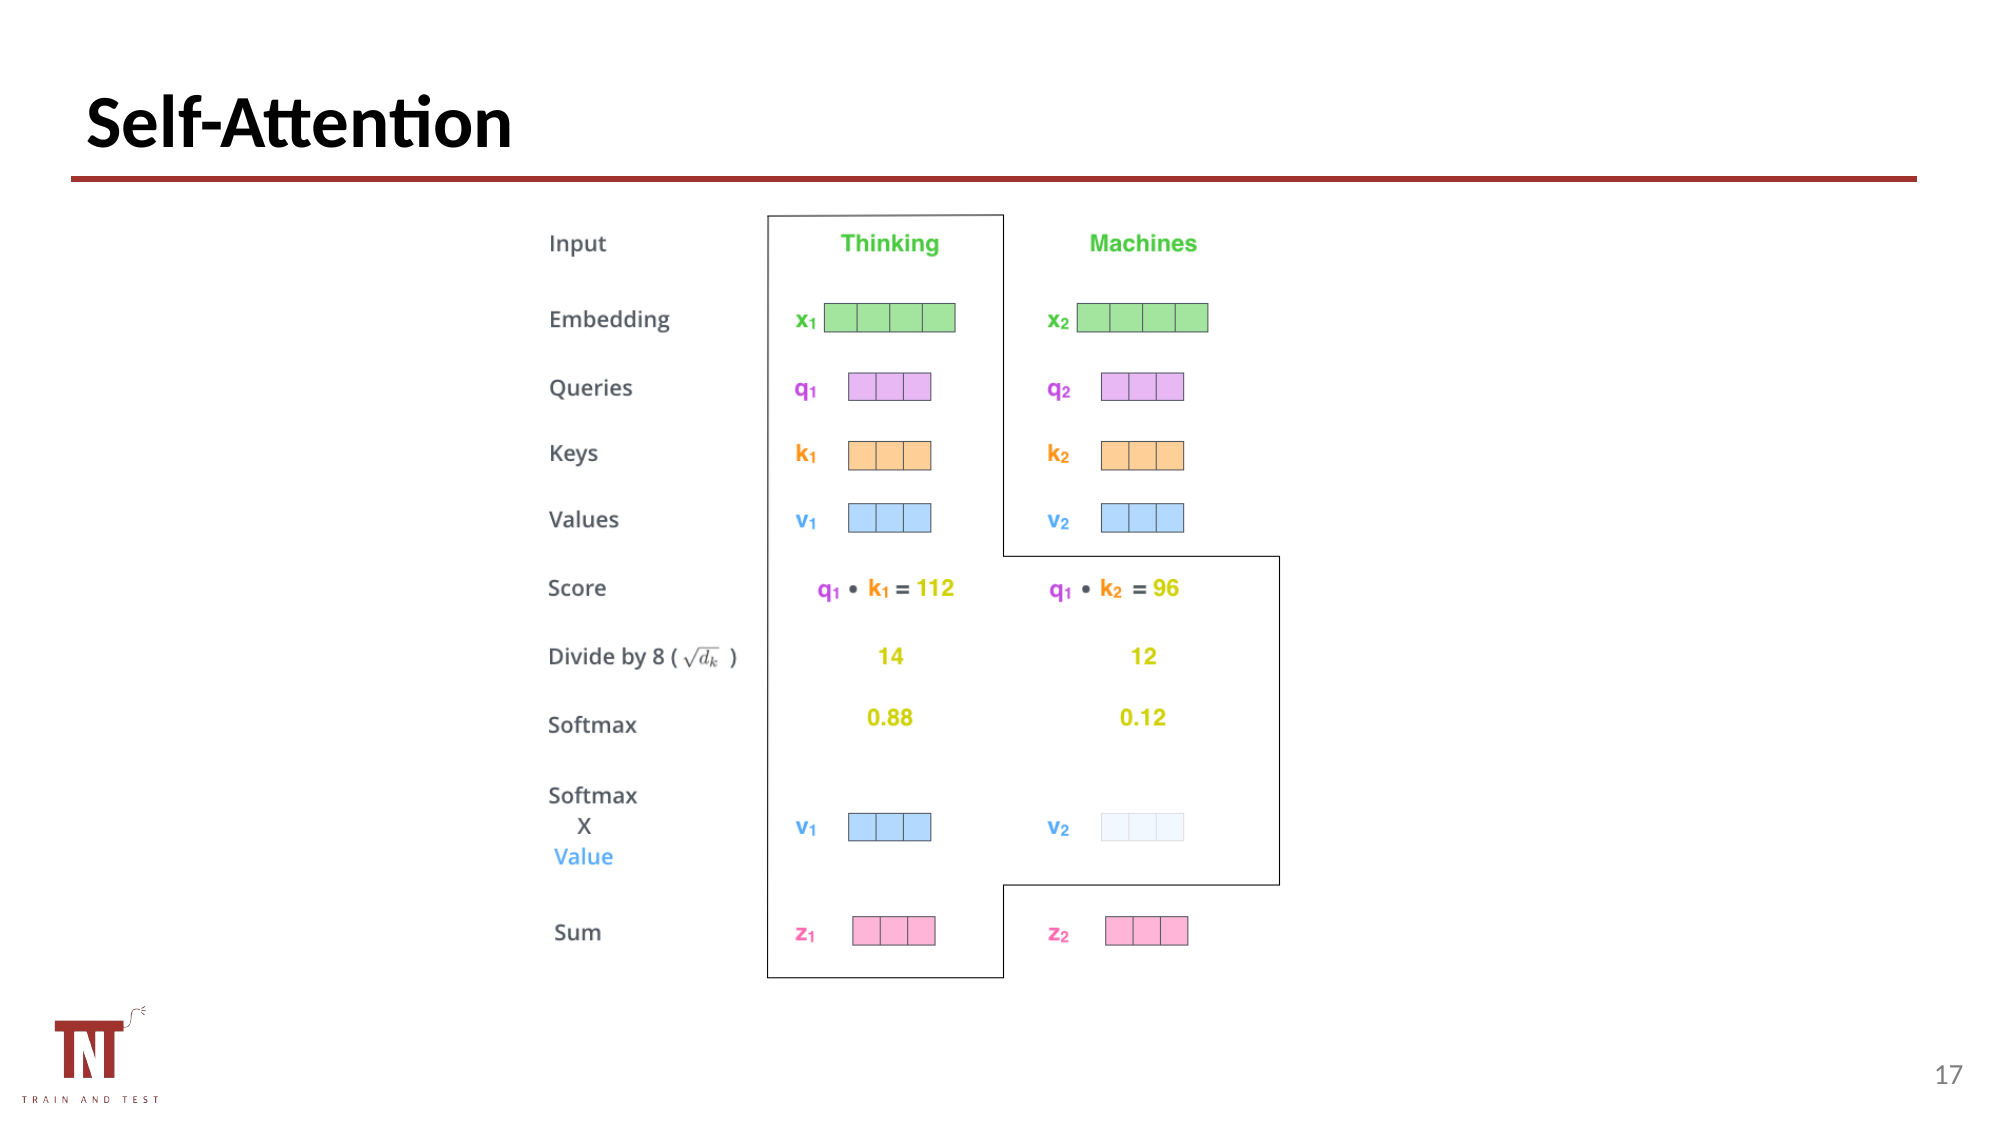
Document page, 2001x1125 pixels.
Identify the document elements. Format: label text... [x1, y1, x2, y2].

picture [510, 205, 1339, 992]
title Self-Attention [71, 59, 1917, 175]
picture [21, 1003, 160, 1110]
slide_number ‹#› [1528, 1042, 1979, 1103]
